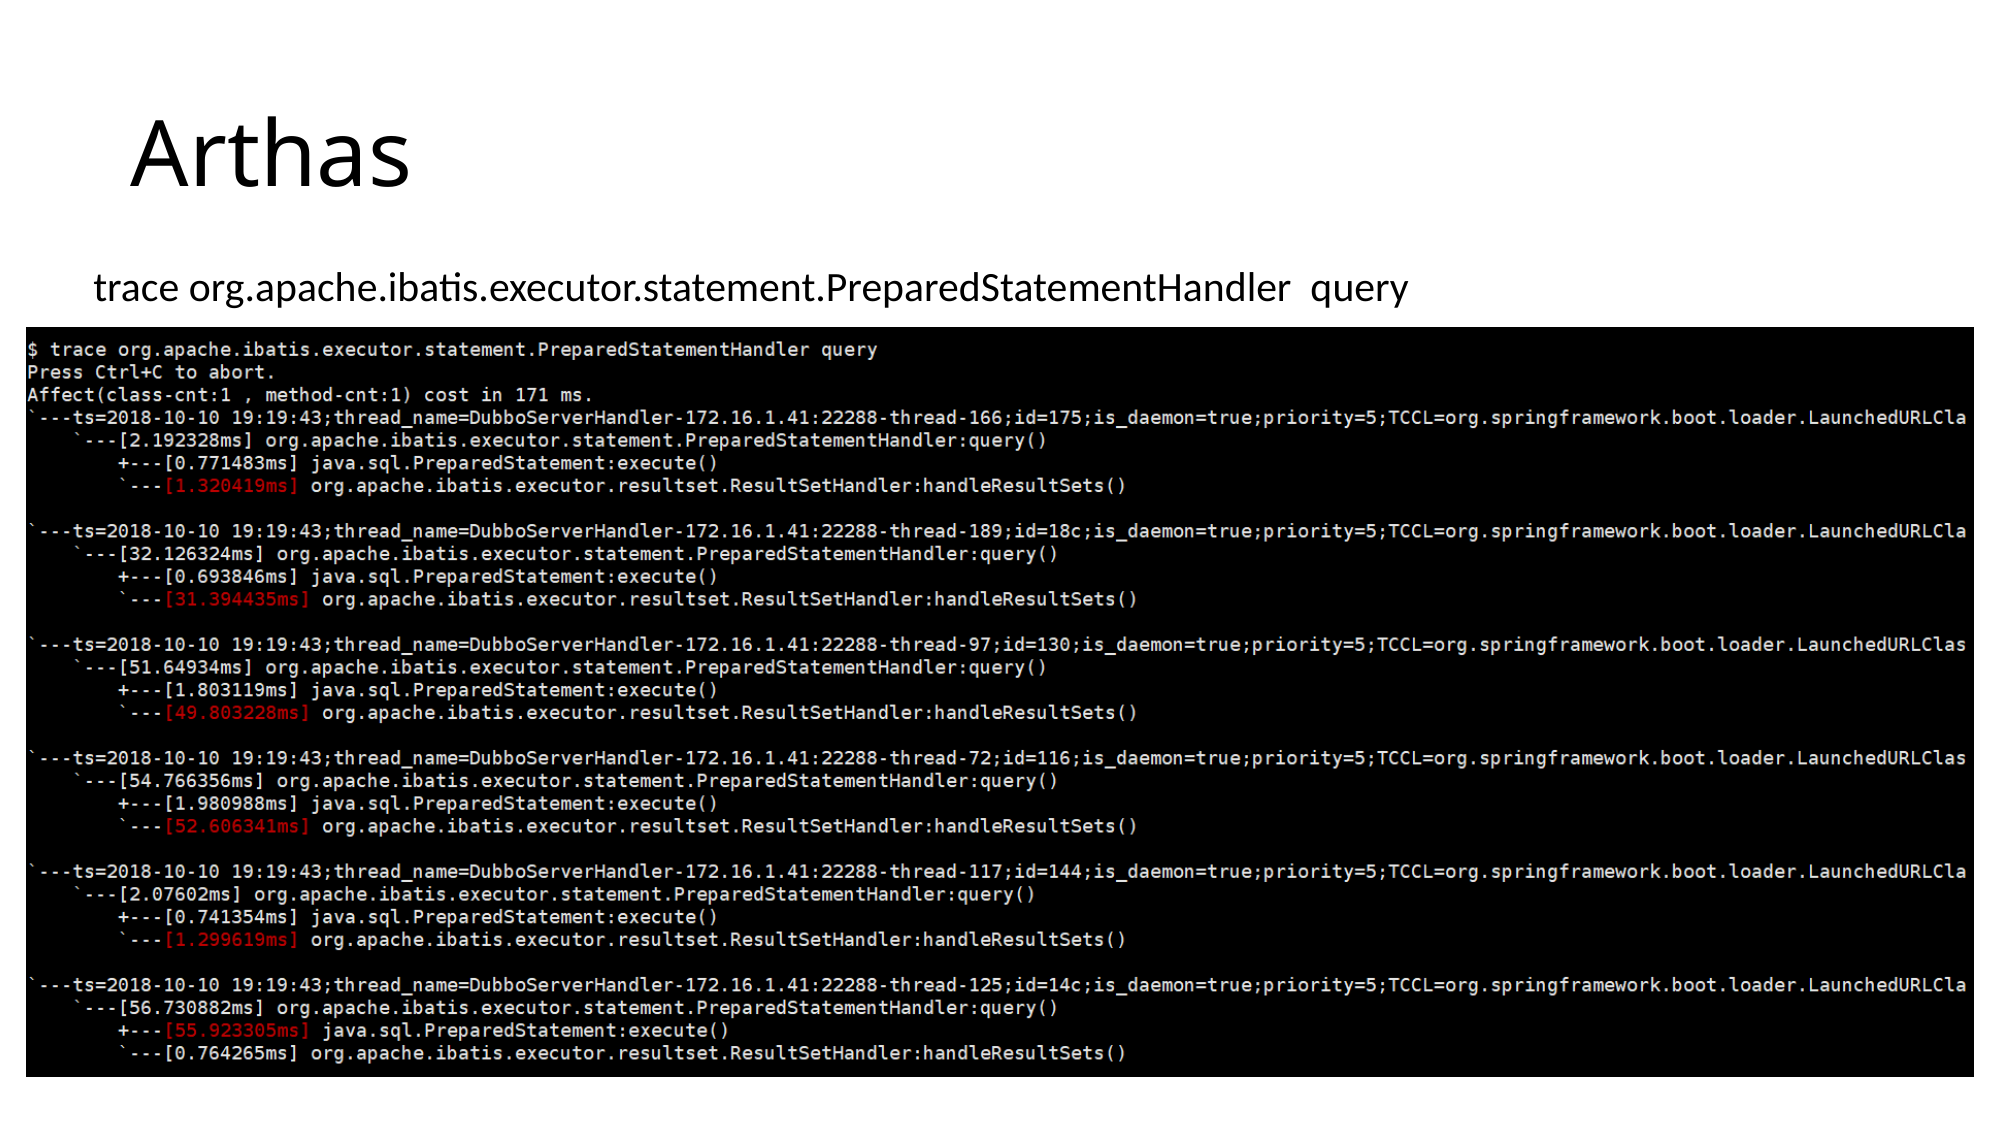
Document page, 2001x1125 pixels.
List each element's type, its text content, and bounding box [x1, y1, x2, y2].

picture [26, 327, 1974, 1077]
text_box trace org.apache.ibatis.executor.statement.PreparedStatementHandler query [78, 251, 1425, 317]
title Arthas [115, 48, 1841, 266]
